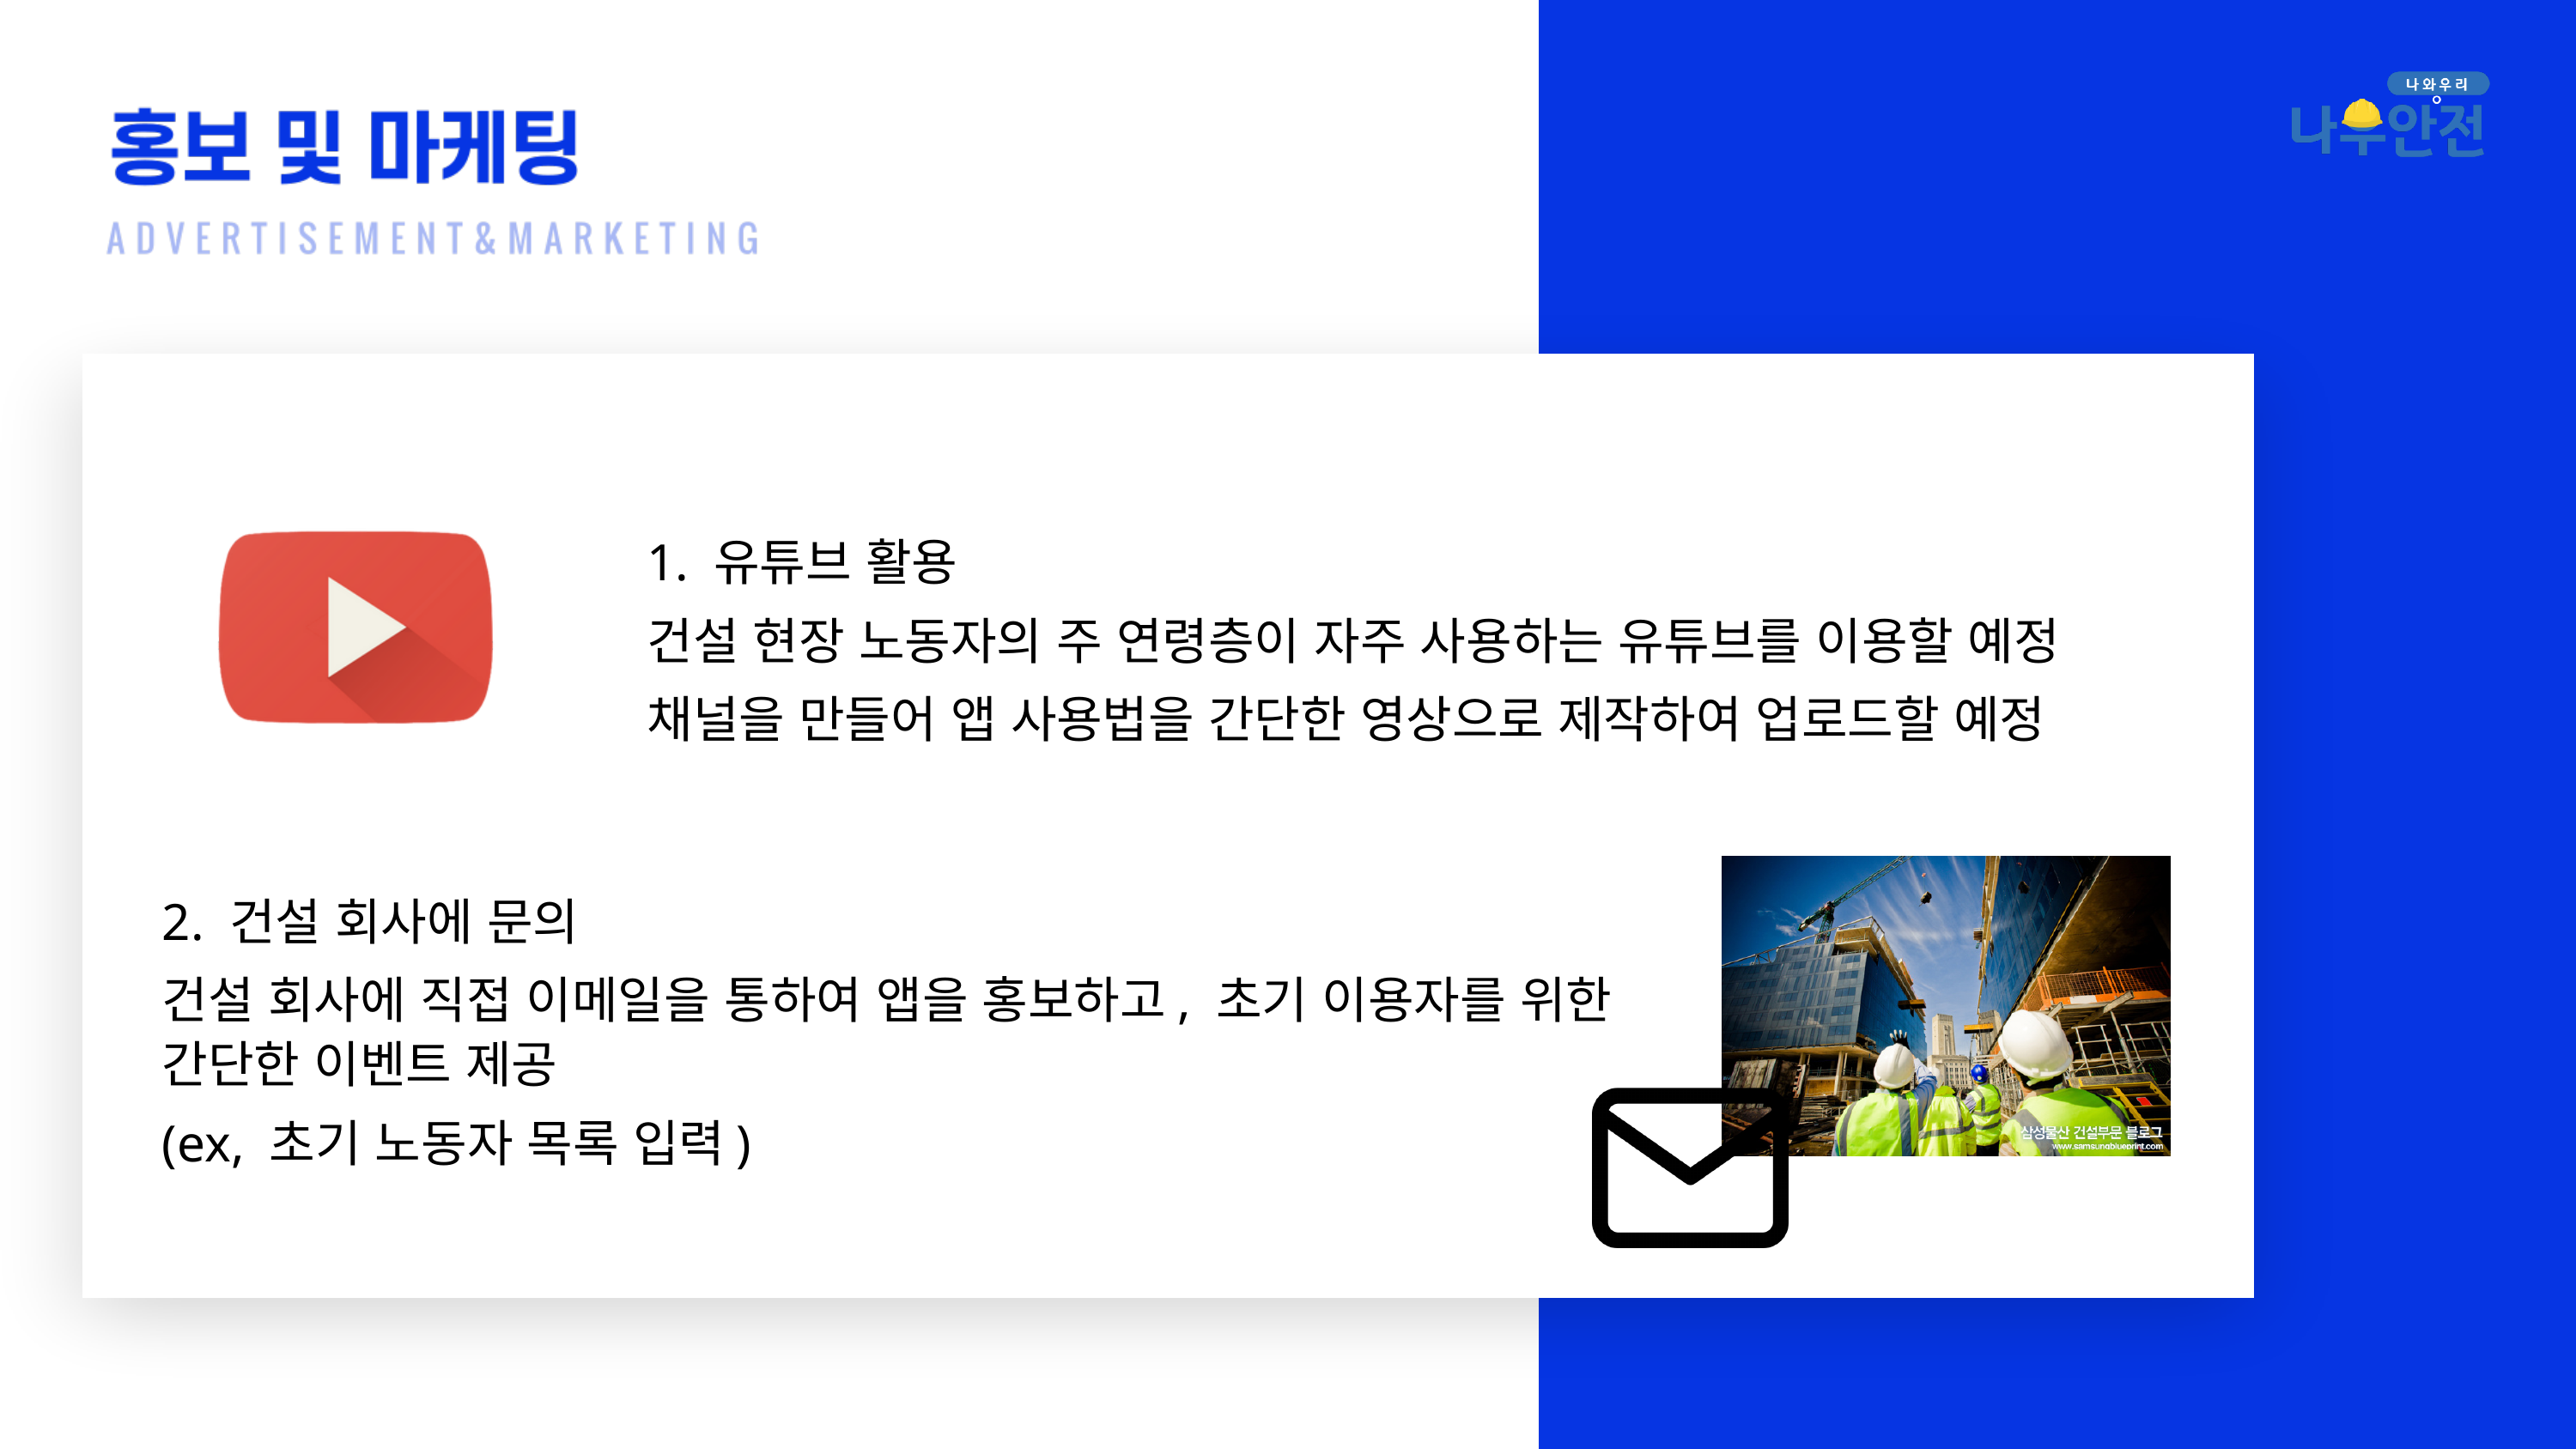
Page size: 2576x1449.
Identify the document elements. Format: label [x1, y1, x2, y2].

picture [0, 0, 1539, 1449]
picture [1591, 856, 2172, 1267]
text_box [82, 354, 2255, 1298]
picture [2189, 0, 2535, 264]
text_box [1539, 0, 2576, 1449]
picture [204, 476, 508, 782]
